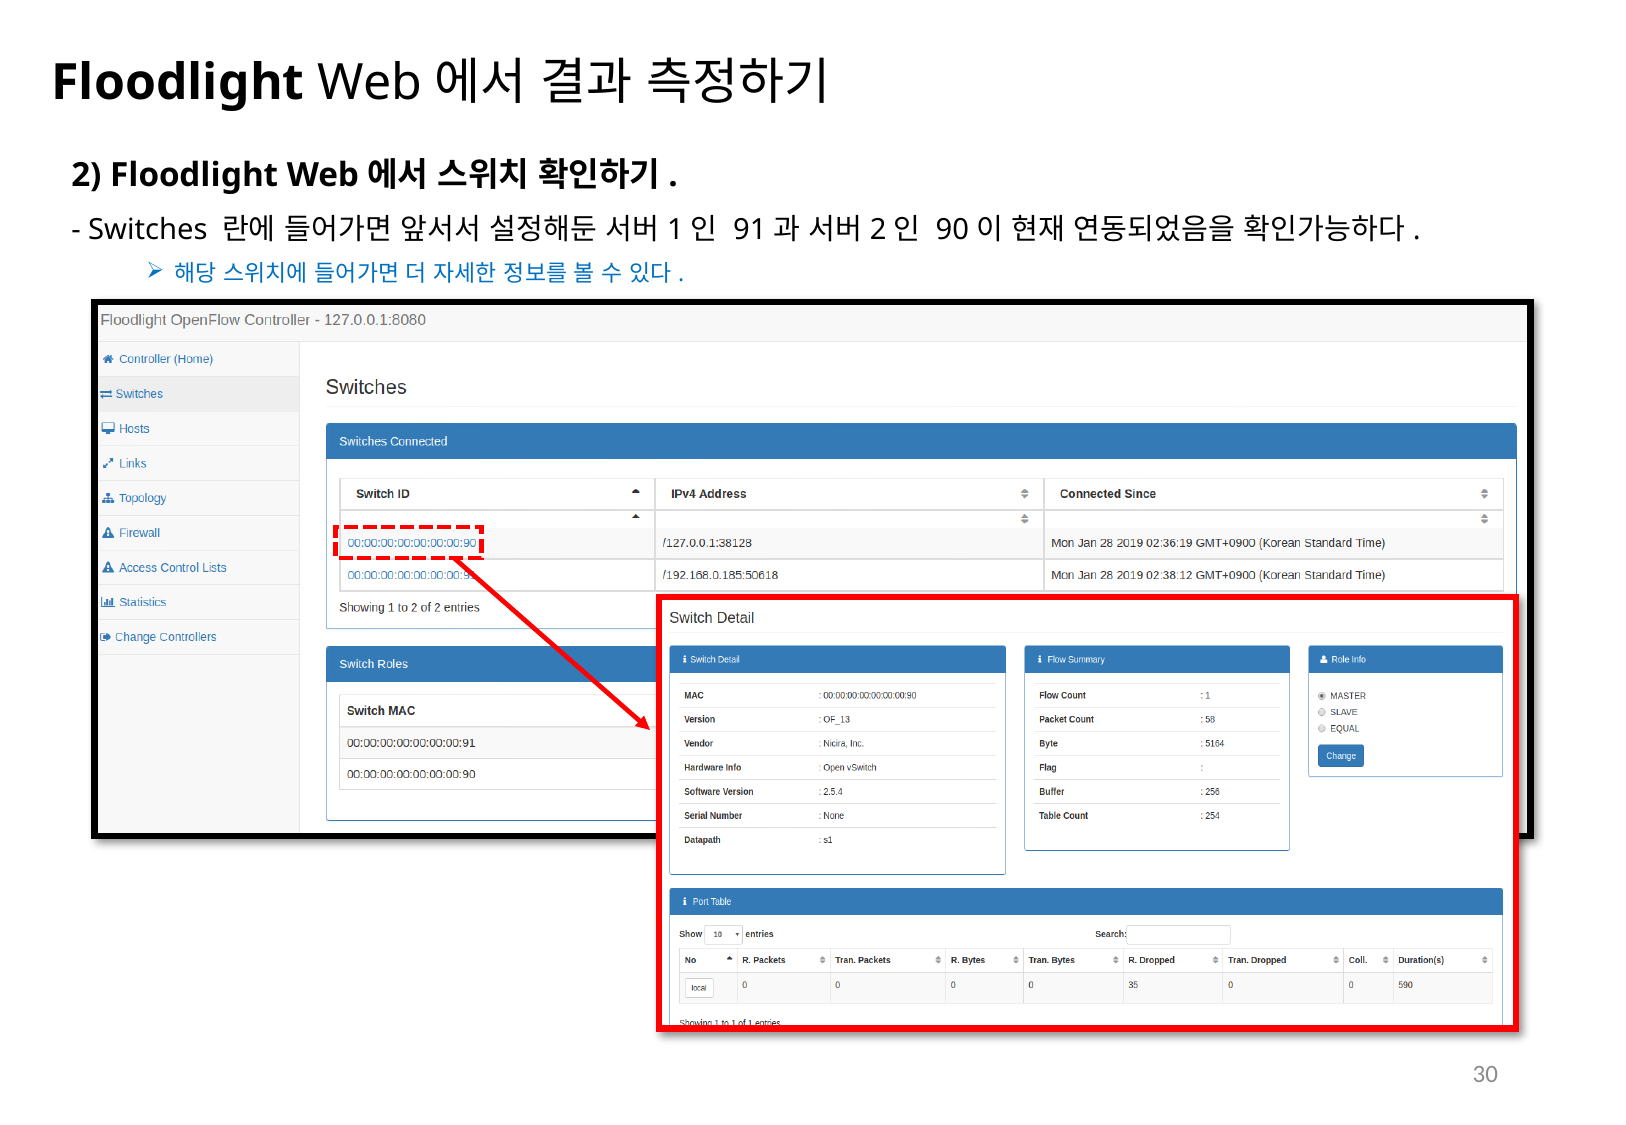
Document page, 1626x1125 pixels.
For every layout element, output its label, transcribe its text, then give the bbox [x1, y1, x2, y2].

text_box 2) Floodlight Web에서 스위치 확인하기. - Switches 란에 들어가면 앞서서 설정해둔 서버1인 91과 서버2인 90이 현재 연동되었음을 확인가능하다. 해당 스위치에 들어가면 더 자세한 정보를 볼 수 있다. [56, 125, 1556, 294]
text_box Floodlight Web에서 결과 측정하기 [36, 42, 846, 118]
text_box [454, 558, 650, 730]
picture [97, 304, 1528, 1026]
slide_number 30 [1147, 1043, 1514, 1103]
